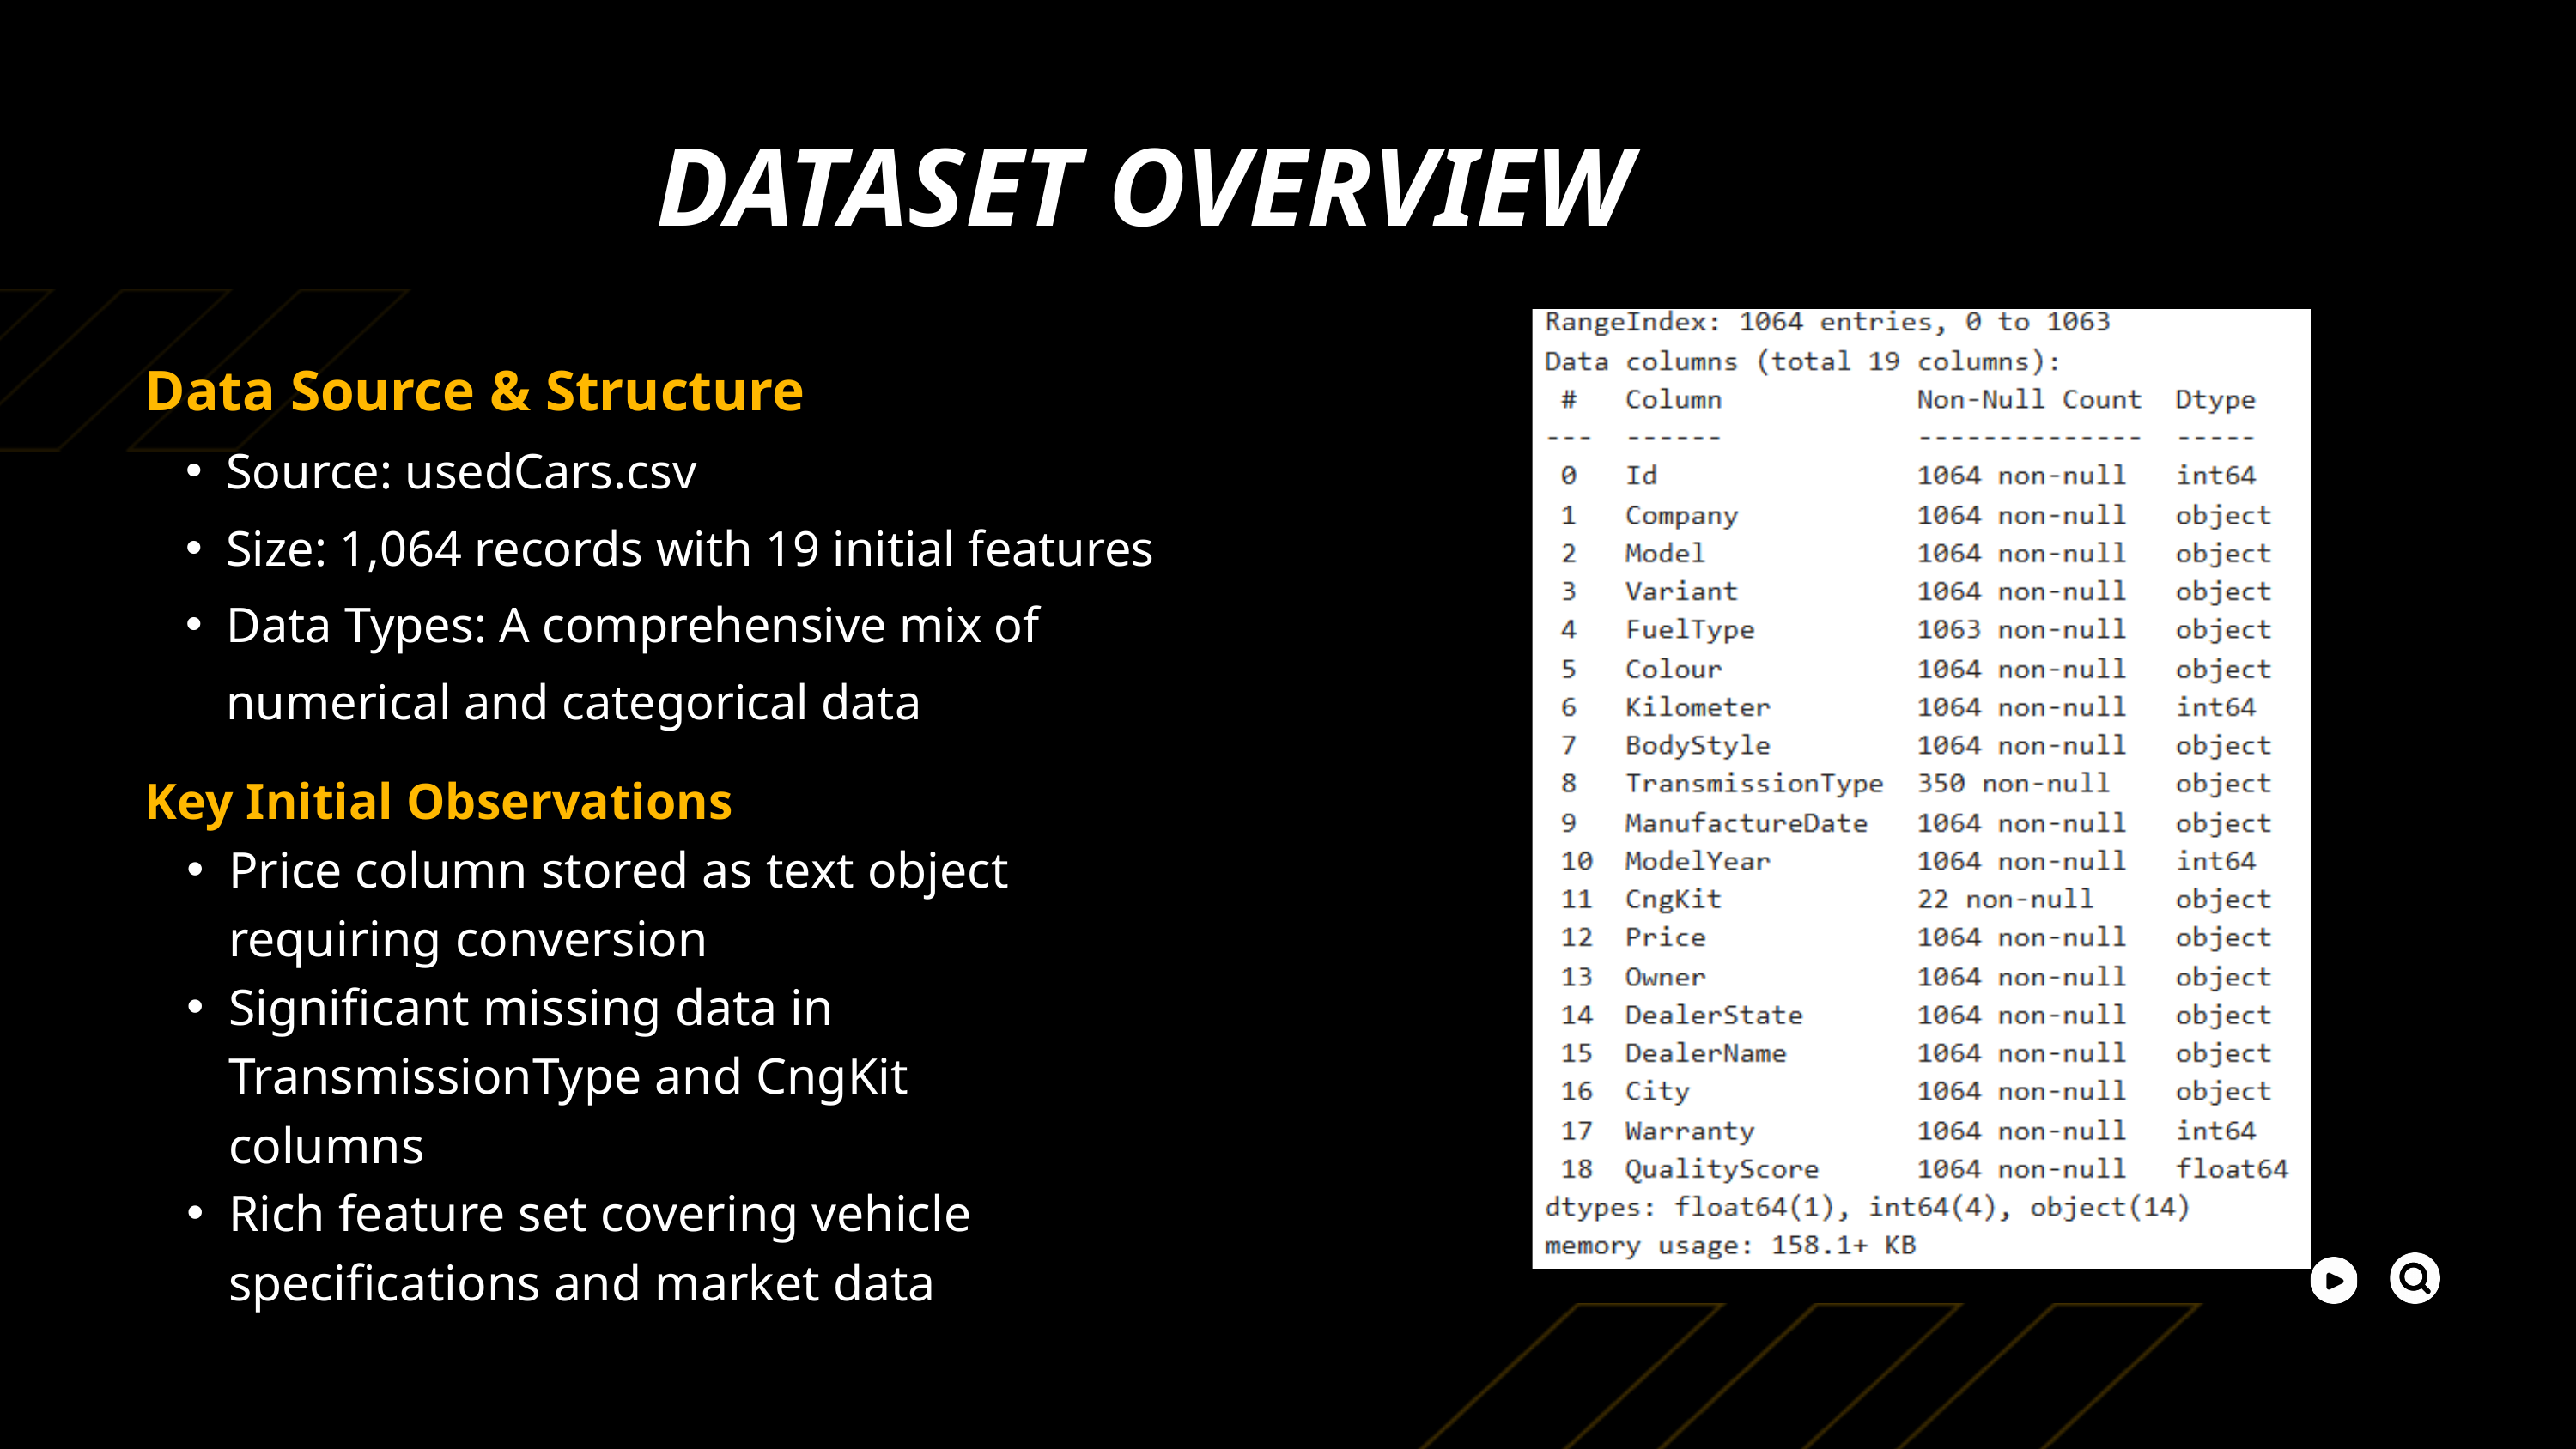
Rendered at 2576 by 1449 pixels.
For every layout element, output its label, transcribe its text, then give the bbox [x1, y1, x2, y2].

text_box Data Source & Structure Source: usedCars.csv Size: 1,064 records with 19 initial features Data Types: A comprehensive mix of numerical and categorical data [144, 344, 1177, 730]
text_box [2310, 1257, 2358, 1304]
text_box [1345, 1303, 2207, 1449]
text_box [0, 289, 414, 452]
text_box Key Initial Observations Price column stored as text object requiring conversion Significant missing data in TransmissionType and CngKit columns Rich feature set covering vehicle specifications and market data [144, 760, 1031, 1311]
text_box DATASET OVERVIEW [656, 130, 1922, 249]
text_box [1532, 309, 2311, 1269]
text_box [2390, 1252, 2441, 1304]
